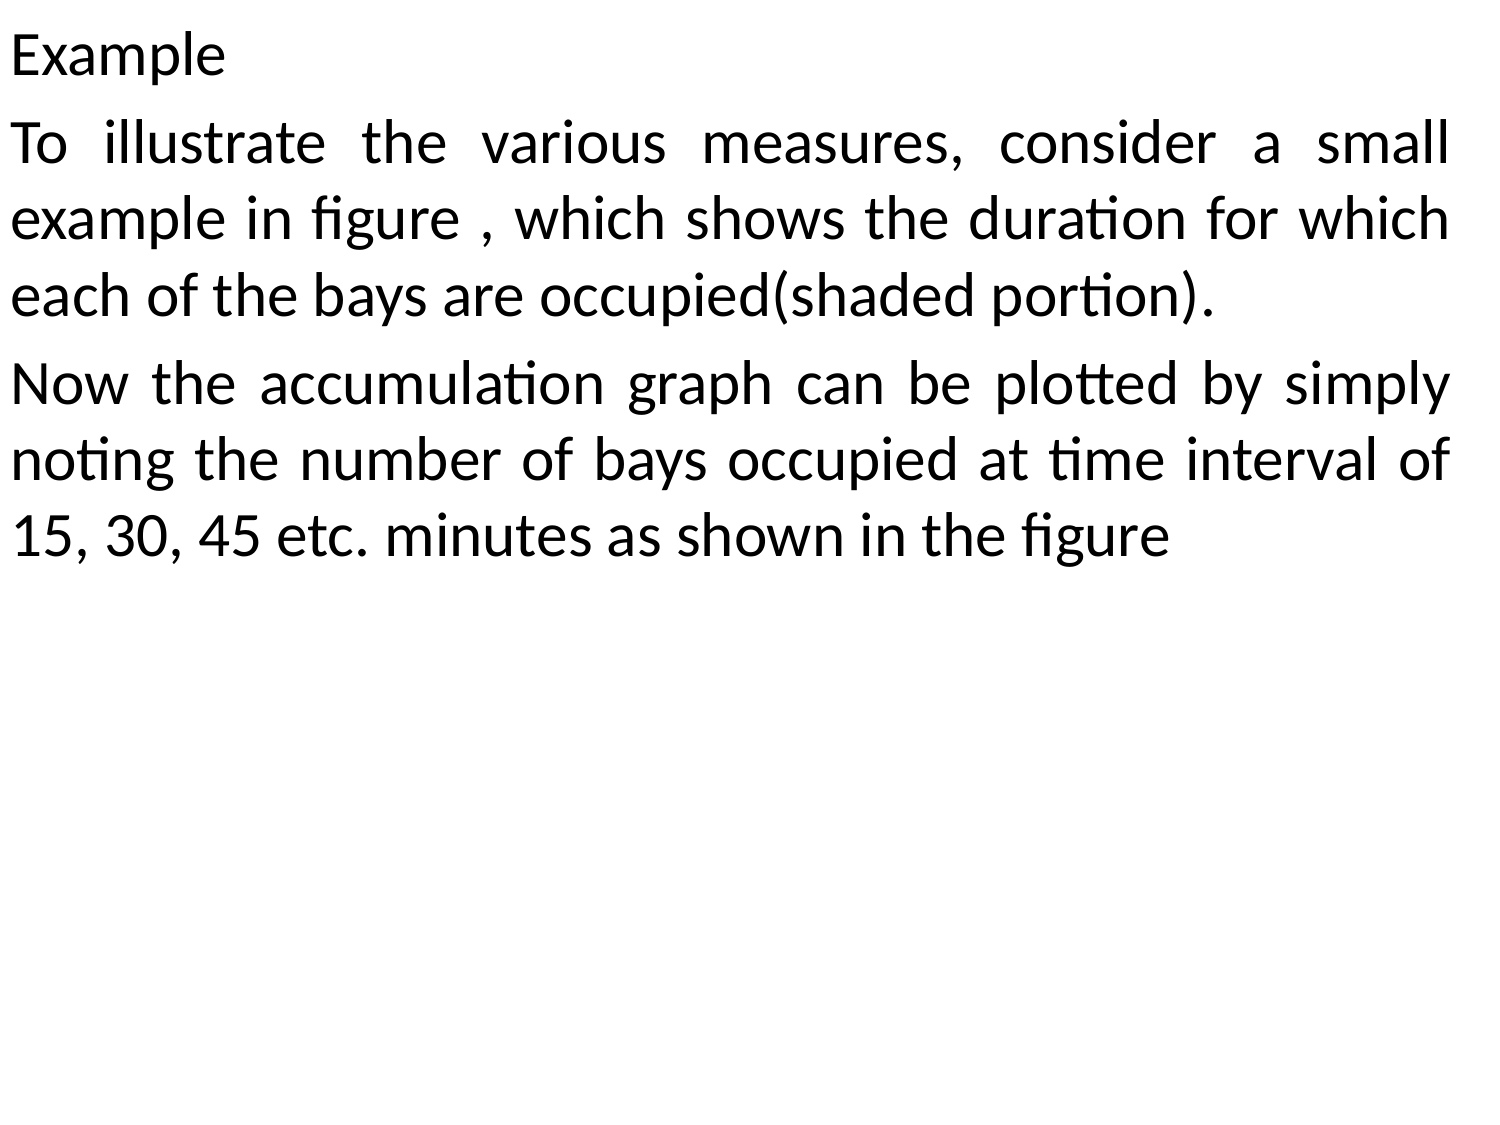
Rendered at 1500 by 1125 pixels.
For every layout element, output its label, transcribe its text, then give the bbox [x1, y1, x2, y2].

subtitle Example To illustrate the various measures, consider a small example in figure , which shows the duration for which each of the bays are occupied(shaded portion). Now the accumulation graph can be plotted by simply noting the number of bays occupied at time interval of 15, 30, 45 etc. minutes as shown in the figure [0, 4, 1469, 695]
